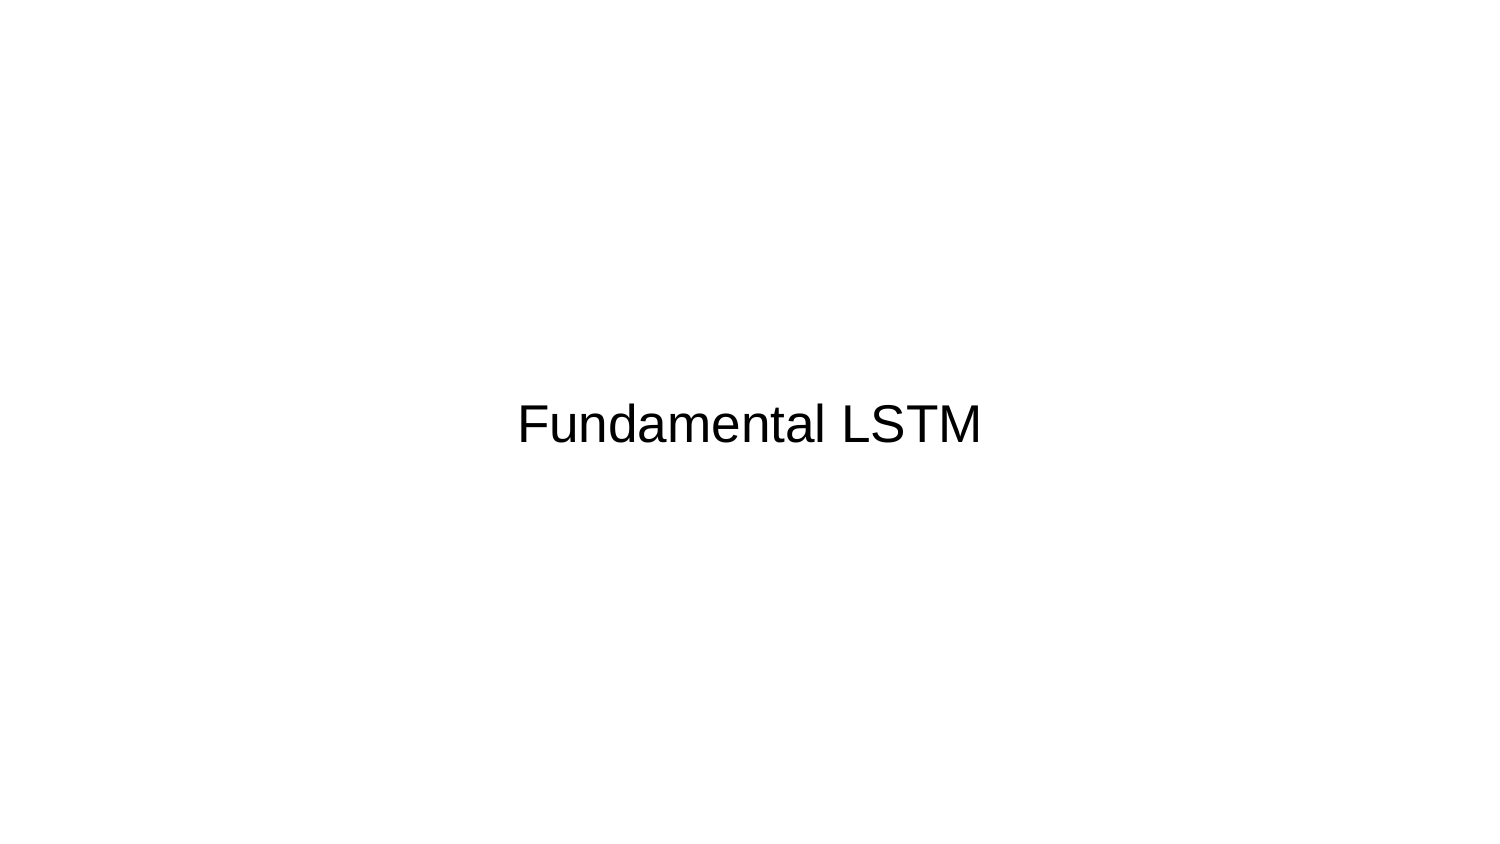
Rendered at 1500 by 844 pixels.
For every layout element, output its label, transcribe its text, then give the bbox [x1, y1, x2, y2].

title Fundamental LSTM [51, 374, 1449, 469]
